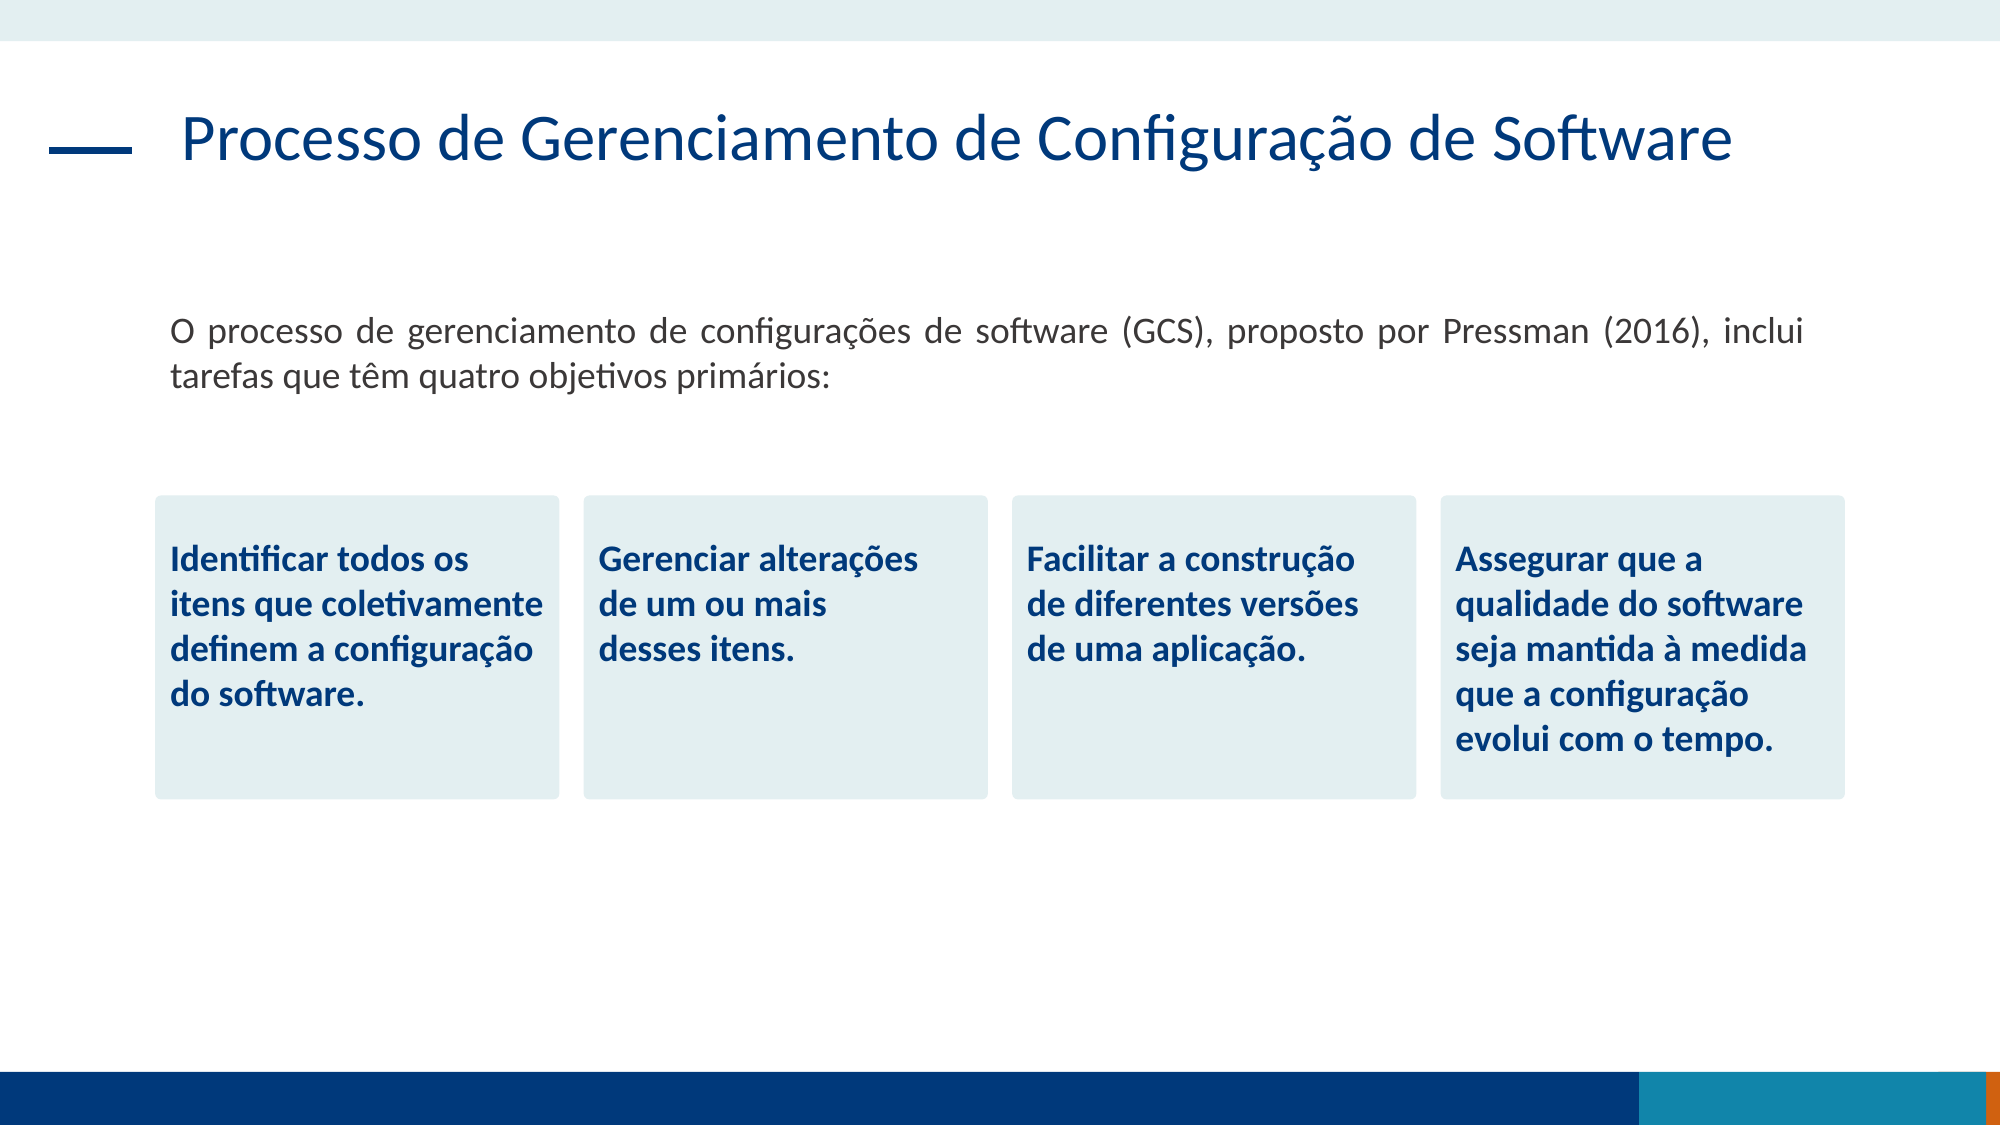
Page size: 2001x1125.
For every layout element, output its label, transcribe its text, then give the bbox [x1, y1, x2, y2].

text_box [1011, 494, 1418, 801]
text_box O processo de gerenciamento de configurações de software (GCS), proposto por Pressman (2016), inclui tarefas que têm quatro objetivos primários: [155, 298, 1821, 403]
text_box Identificar todos os itens que coletivamente definem a configuração do software. [155, 526, 560, 722]
text_box [1439, 494, 1846, 801]
text_box Assegurar que a qualidade do software seja mantida à medida que a configuração evolui com o tempo. [1440, 526, 1845, 767]
list Processo de Gerenciamento de Configuração de Software [167, 95, 1833, 237]
text_box Facilitar a construção de diferentes versões de uma aplicação. [1012, 526, 1417, 677]
text_box [154, 494, 561, 801]
text_box [582, 494, 989, 801]
text_box Gerenciar alterações de um ou mais desses itens. [583, 526, 951, 677]
